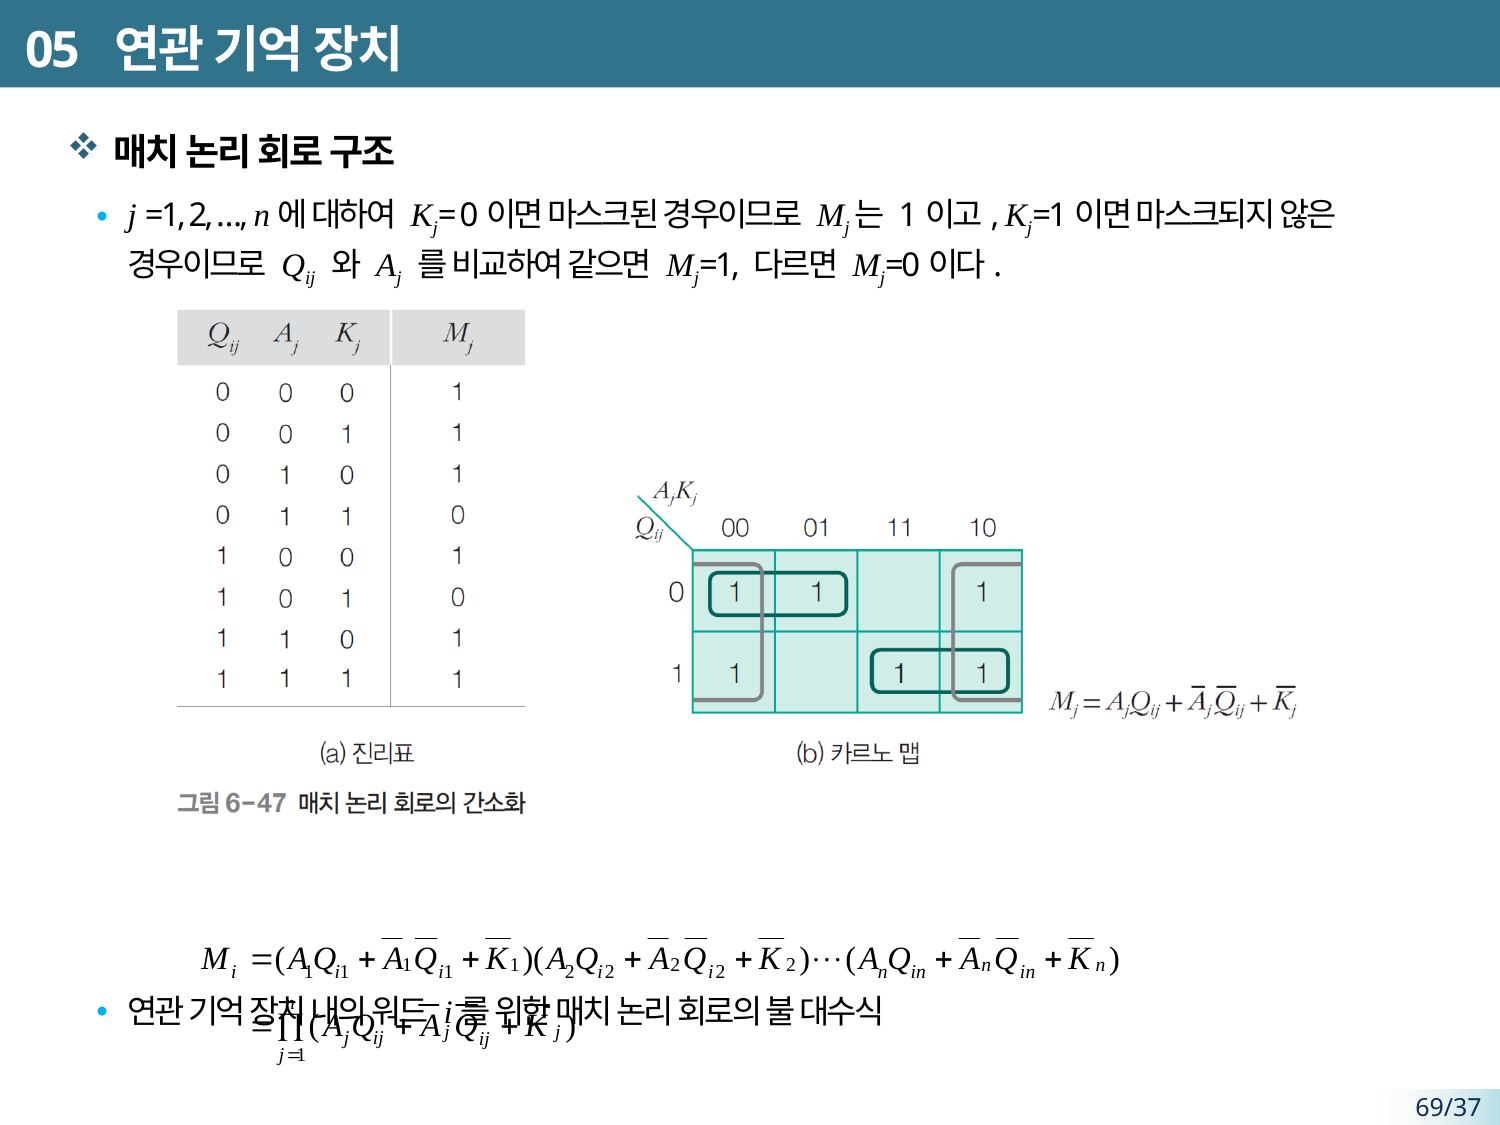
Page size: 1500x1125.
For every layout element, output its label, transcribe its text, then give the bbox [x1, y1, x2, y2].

title 05 연관 기억 장치 [10, 8, 1288, 87]
picture [170, 305, 1302, 823]
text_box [1259, 903, 1444, 1114]
list 매치 논리 회로 구조 j =1, 2, …, n에 대하여 Kj= 0이면 마스크된 경우이므로 Mj는 1이고, Kj=1이면 마스크되지 않은 경우이므로 Qij 와 Aj 를 비교하여 같으면 Mj=1, 다르면 Mj=0이다. 연관 기억 장치 내의 워드 i를 위한 매치 논리 회로의 불 대수식 [10, 116, 1481, 1047]
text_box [194, 928, 1129, 1075]
